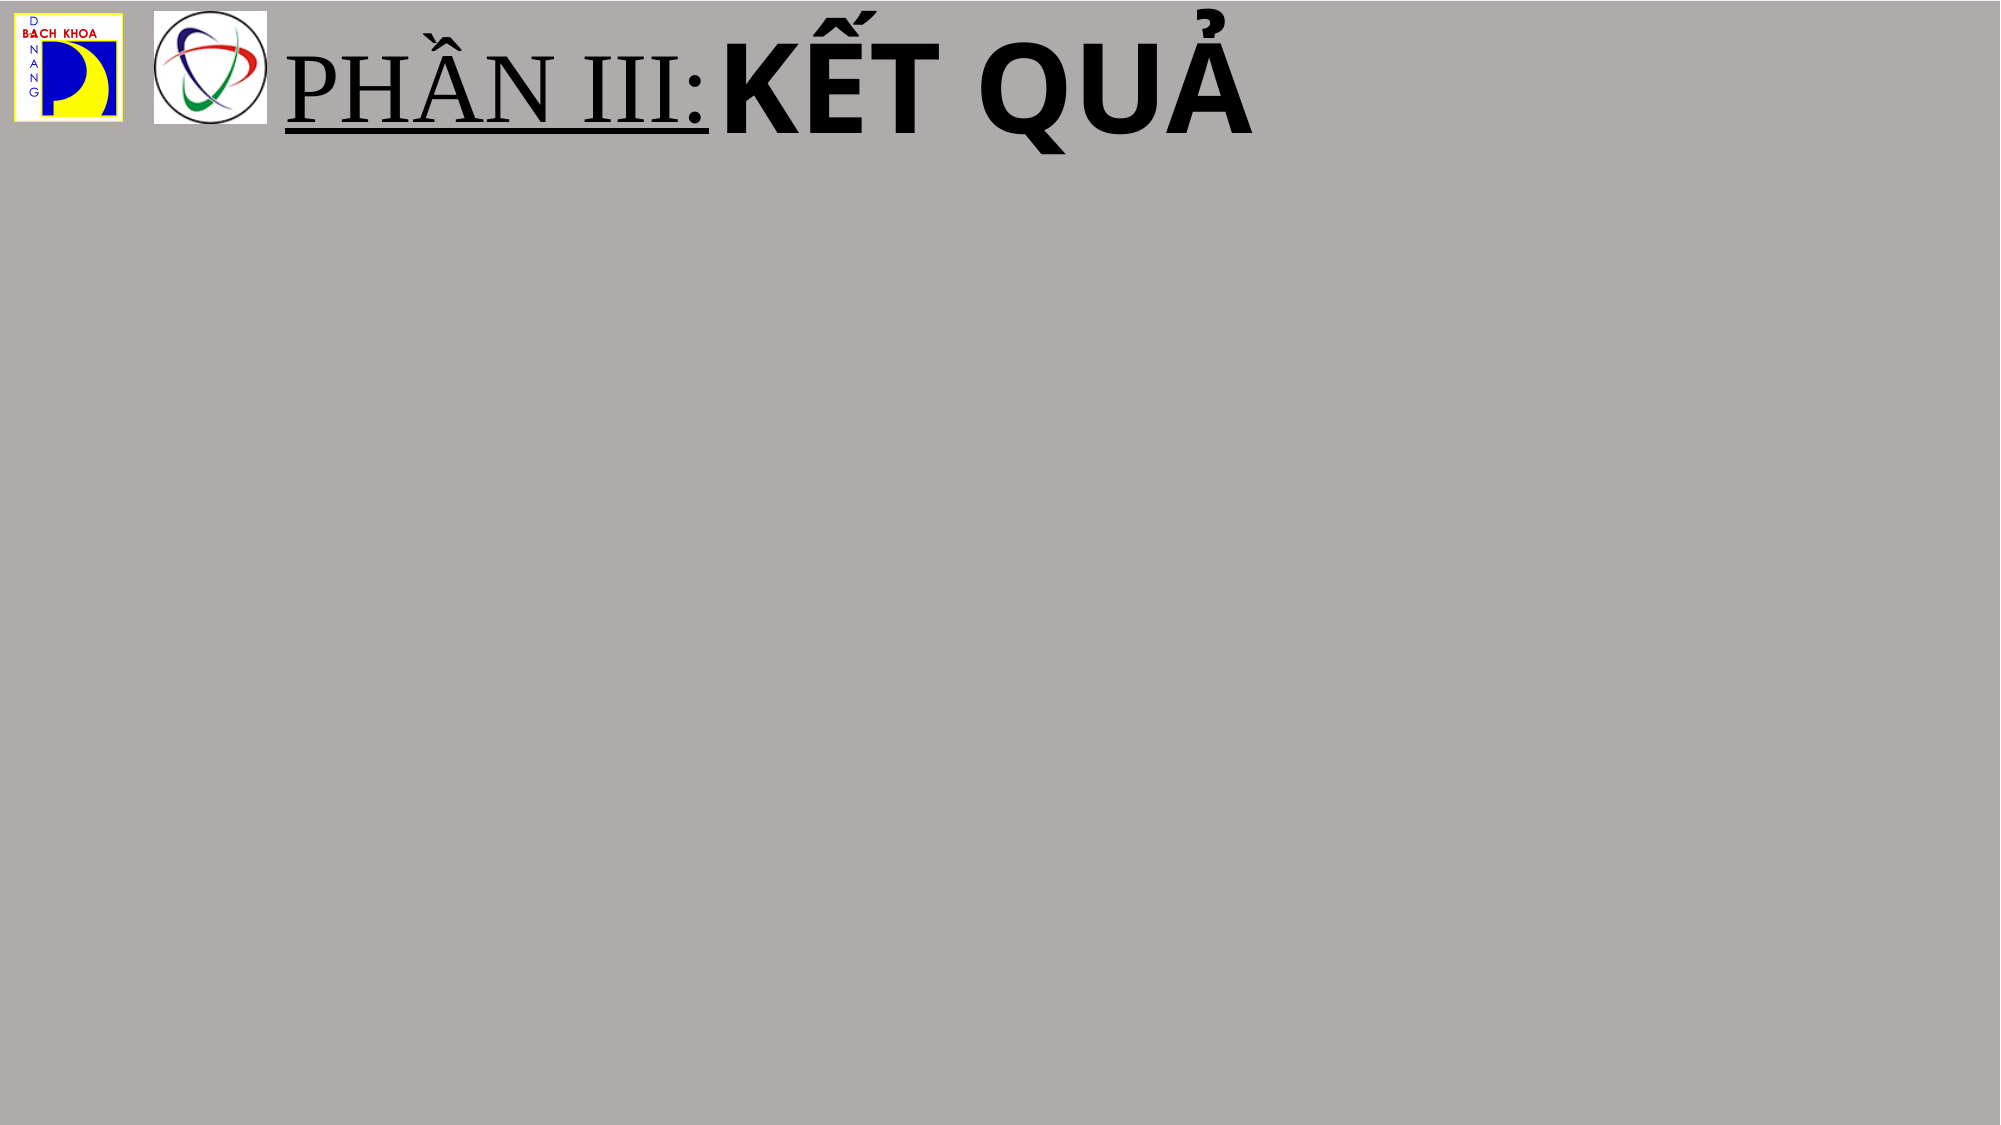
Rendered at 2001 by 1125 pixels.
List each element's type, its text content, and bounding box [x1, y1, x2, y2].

picture [14, 13, 123, 122]
text_box KẾT QUẢ [700, 0, 1481, 167]
text_box [0, 0, 2000, 1125]
picture [154, 11, 267, 125]
text_box PHẦN III: [269, 15, 725, 150]
